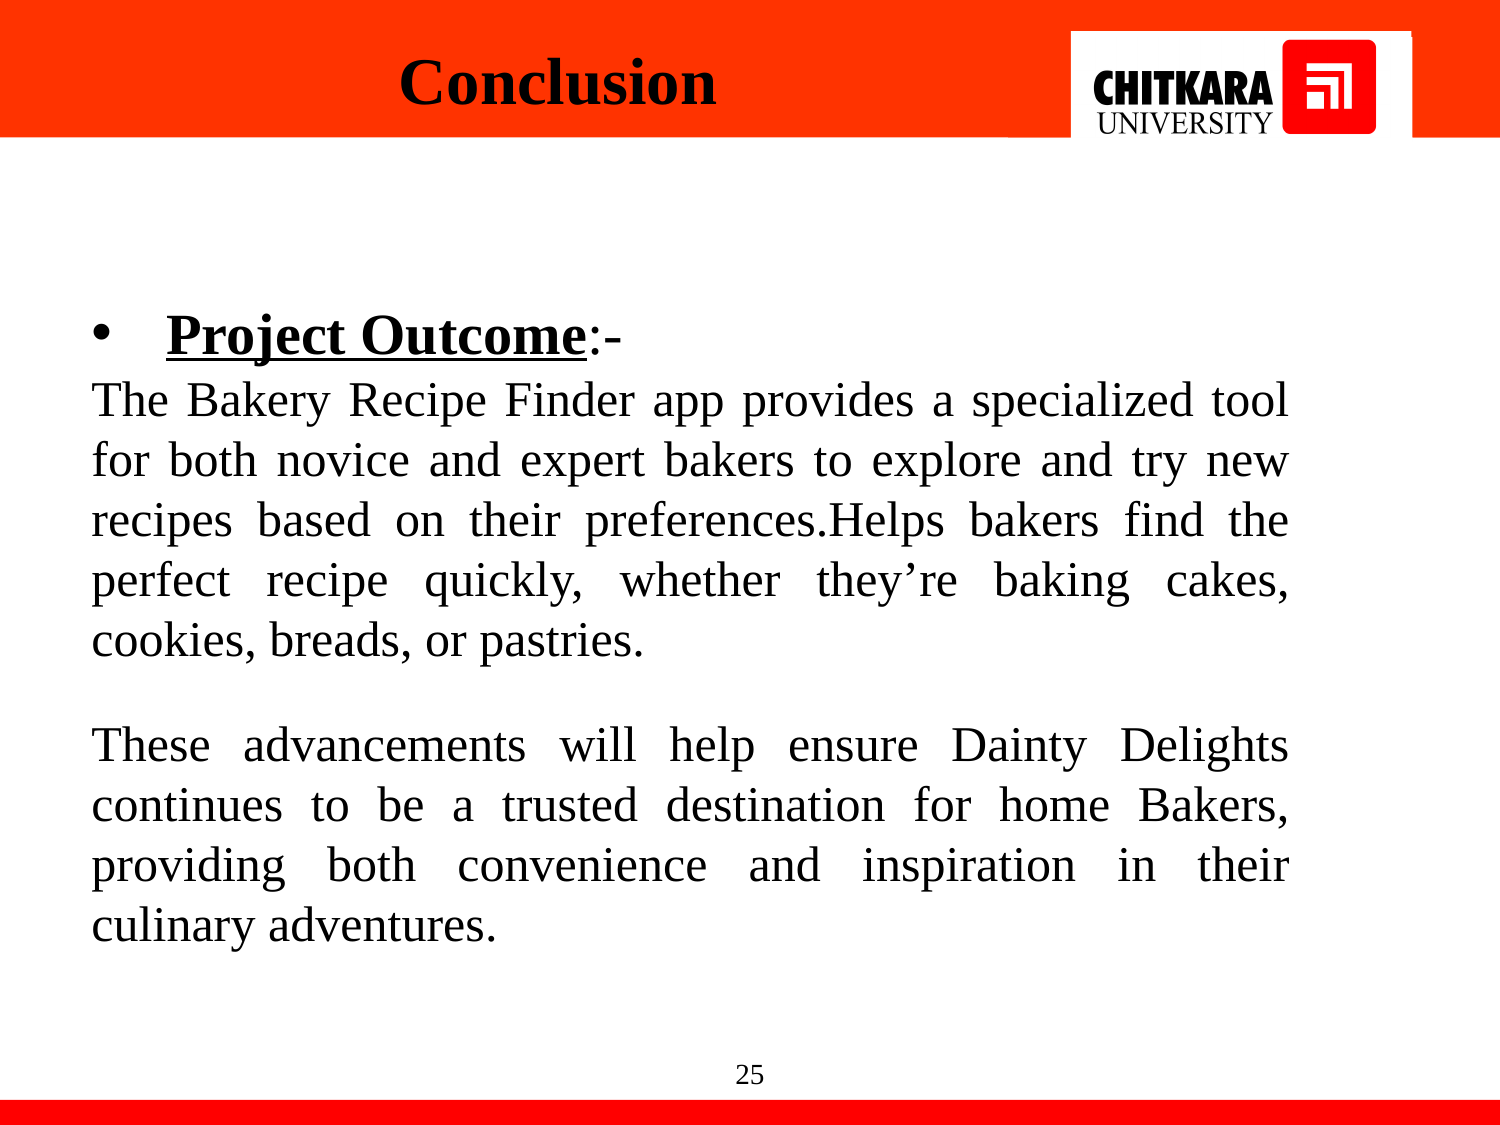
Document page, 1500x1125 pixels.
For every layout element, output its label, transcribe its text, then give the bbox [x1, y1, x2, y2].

footer 25 [512, 1042, 988, 1103]
picture [1074, 37, 1391, 138]
text_box Conclusion [383, 30, 1270, 126]
text_box Project Outcome:- The Bakery Recipe Finder app provides a specialized tool for both novice and expert bakers to explore and try new recipes based on their preferences.Helps bakers find the perfect recipe quickly, whether they’re baking cakes, cookies, breads, or pastries. These advancements will help ensure Dainty Delights continues to be a trusted destination for home Bakers, providing both convenience and inspiration in their culinary adventures. [76, 149, 1306, 1019]
